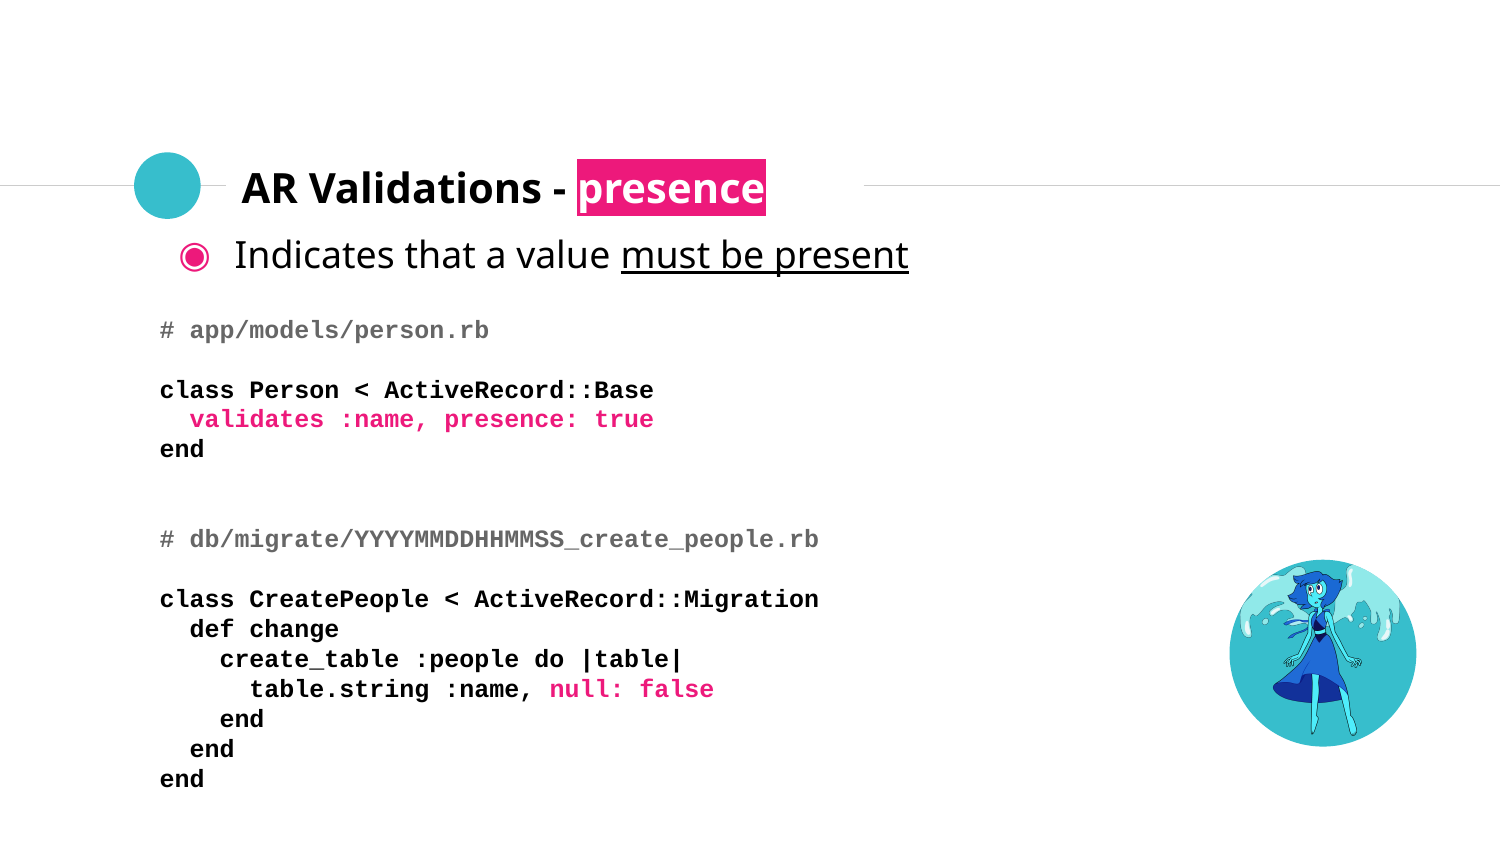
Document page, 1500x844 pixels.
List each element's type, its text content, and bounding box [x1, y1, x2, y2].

text_box [164, 496, 895, 695]
text_box # app/models/person.rb class Person < ActiveRecord::Base validates :name, presence: true end # db/migrate/YYYYMMDDHHMMSS_create_people.rb class CreatePeople < ActiveRecord::Migration def change create_table :people do |table| table.string :name, null: false end end end [144, 298, 875, 496]
title AR Validations - presence [226, 151, 863, 223]
list Indicates that a value must be present [144, 215, 1417, 386]
picture [1229, 559, 1417, 747]
